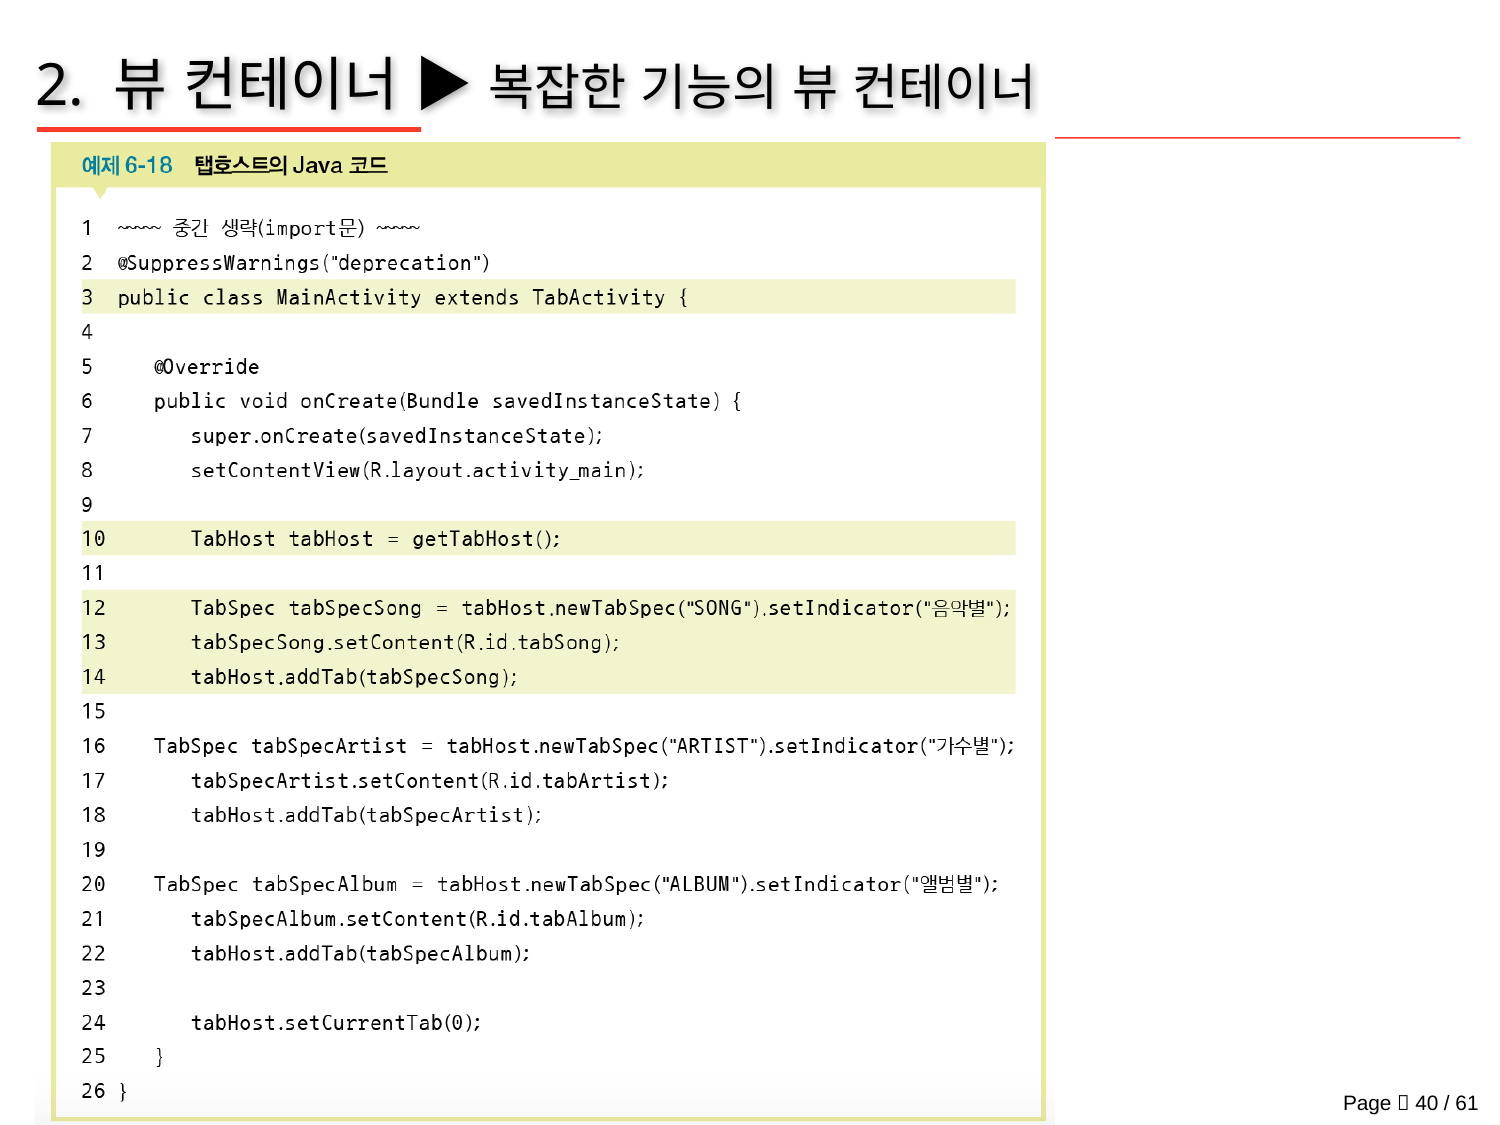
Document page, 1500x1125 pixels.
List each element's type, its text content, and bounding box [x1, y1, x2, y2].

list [35, 132, 1055, 1125]
title 2. 뷰 컨테이너 ▶ 복잡한 기능의 뷰 컨테이너 [35, 47, 1434, 142]
